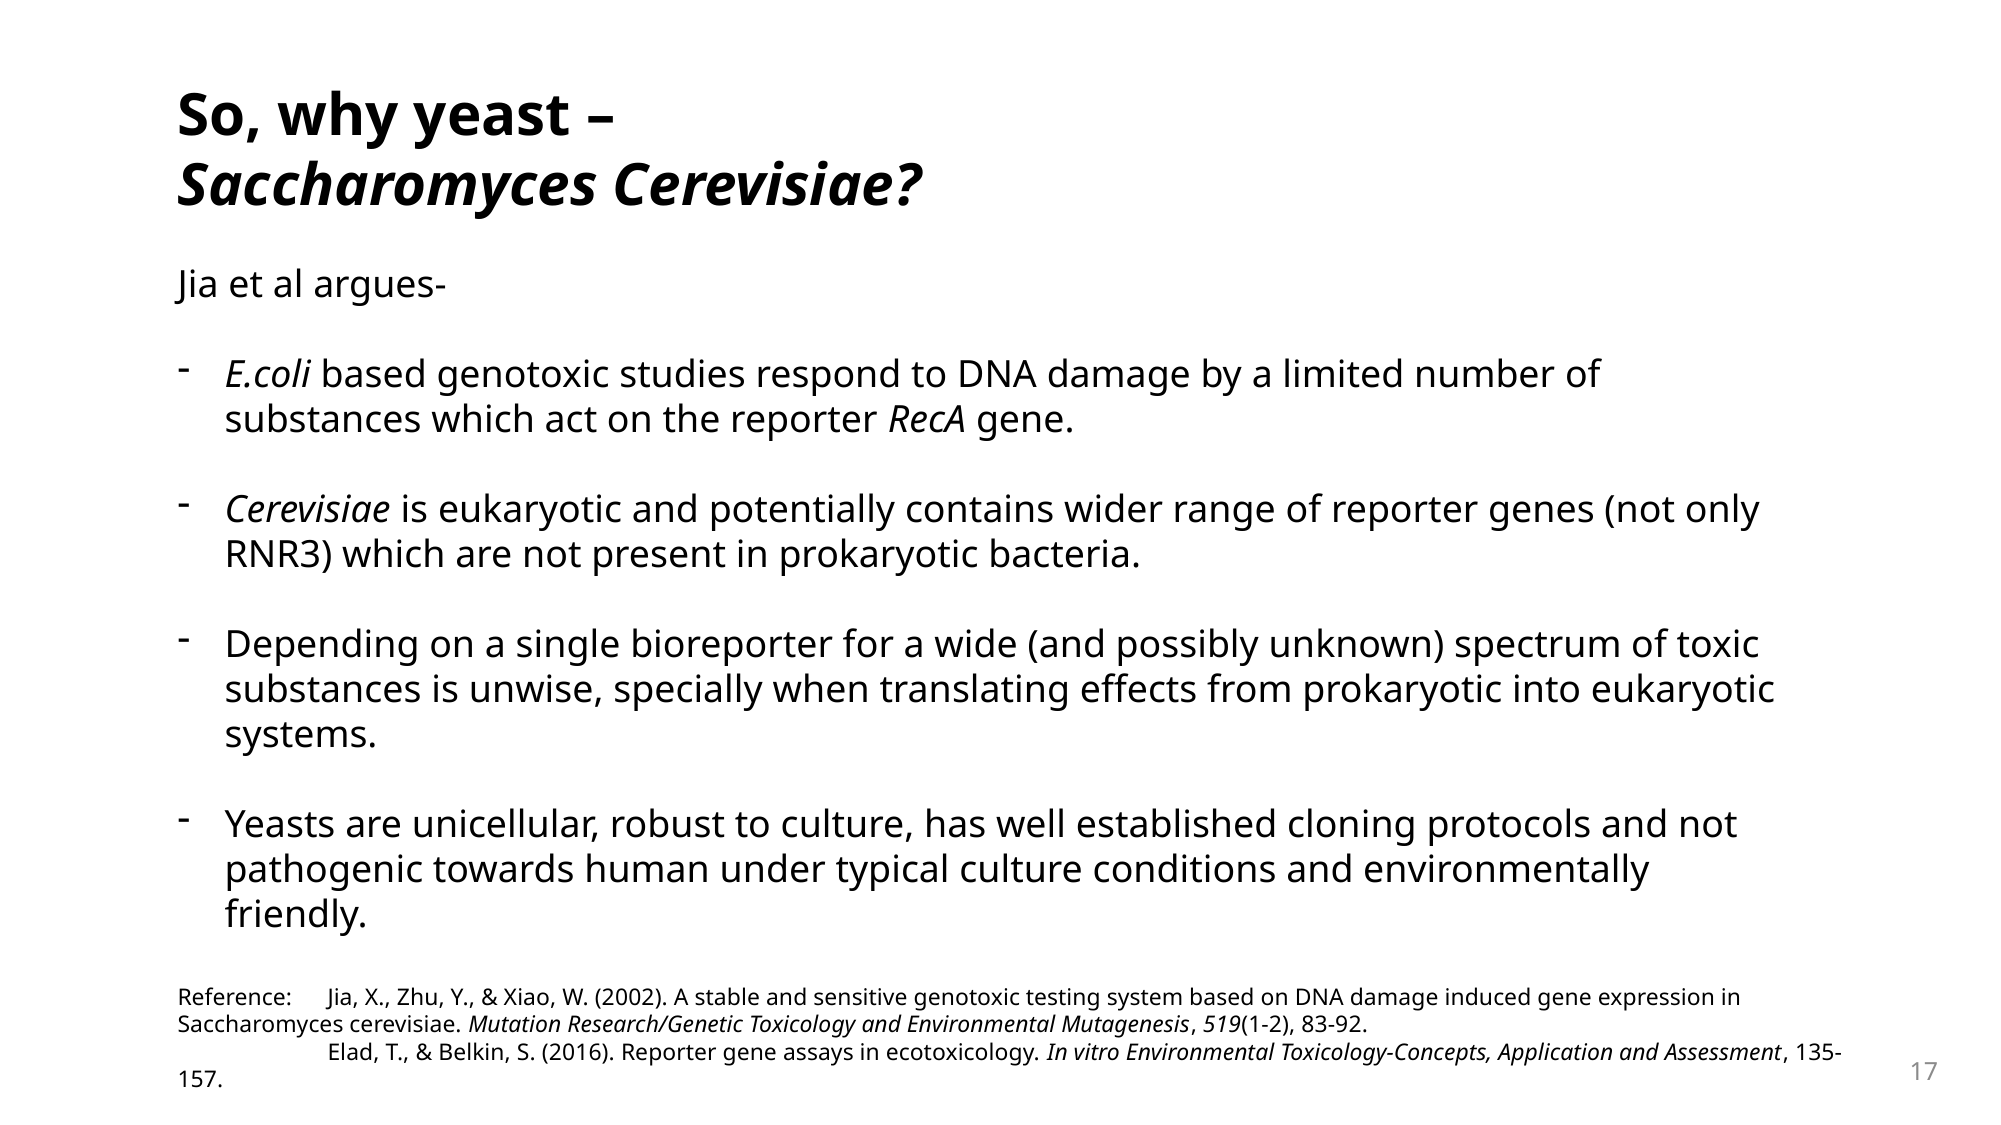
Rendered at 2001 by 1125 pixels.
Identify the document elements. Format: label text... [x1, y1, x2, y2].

text_box Reference: Jia, X., Zhu, Y., & Xiao, W. (2002). A stable and sensitive genotoxic testing system based on DNA damage induced gene expression in Saccharomyces cerevisiae. Mutation Research/Genetic Toxicology and Environmental Mutagenesis, 519(1-2), 83-92. Elad, T., & Belkin, S. (2016). Reporter gene assays in ecotoxicology. In vitro Environmental Toxicology-Concepts, Application and Assessment, 135-157. [162, 974, 1900, 1100]
slide_number 17 [1503, 1042, 1954, 1103]
text_box Jia et al argues- E.coli based genotoxic studies respond to DNA damage by a limited number of substances which act on the reporter RecA gene. Cerevisiae is eukaryotic and potentially contains wider range of reporter genes (not only RNR3) which are not present in prokaryotic bacteria. Depending on a single bioreporter for a wide (and possibly unknown) spectrum of toxic substances is unwise, specially when translating effects from prokaryotic into eukaryotic systems. Yeasts are unicellular, robust to culture, has well established cloning protocols and not pathogenic towards human under typical culture conditions and environmentally friendly. [162, 252, 1817, 974]
text_box So, why yeast – Saccharomyces Cerevisiae? [162, 69, 1060, 225]
